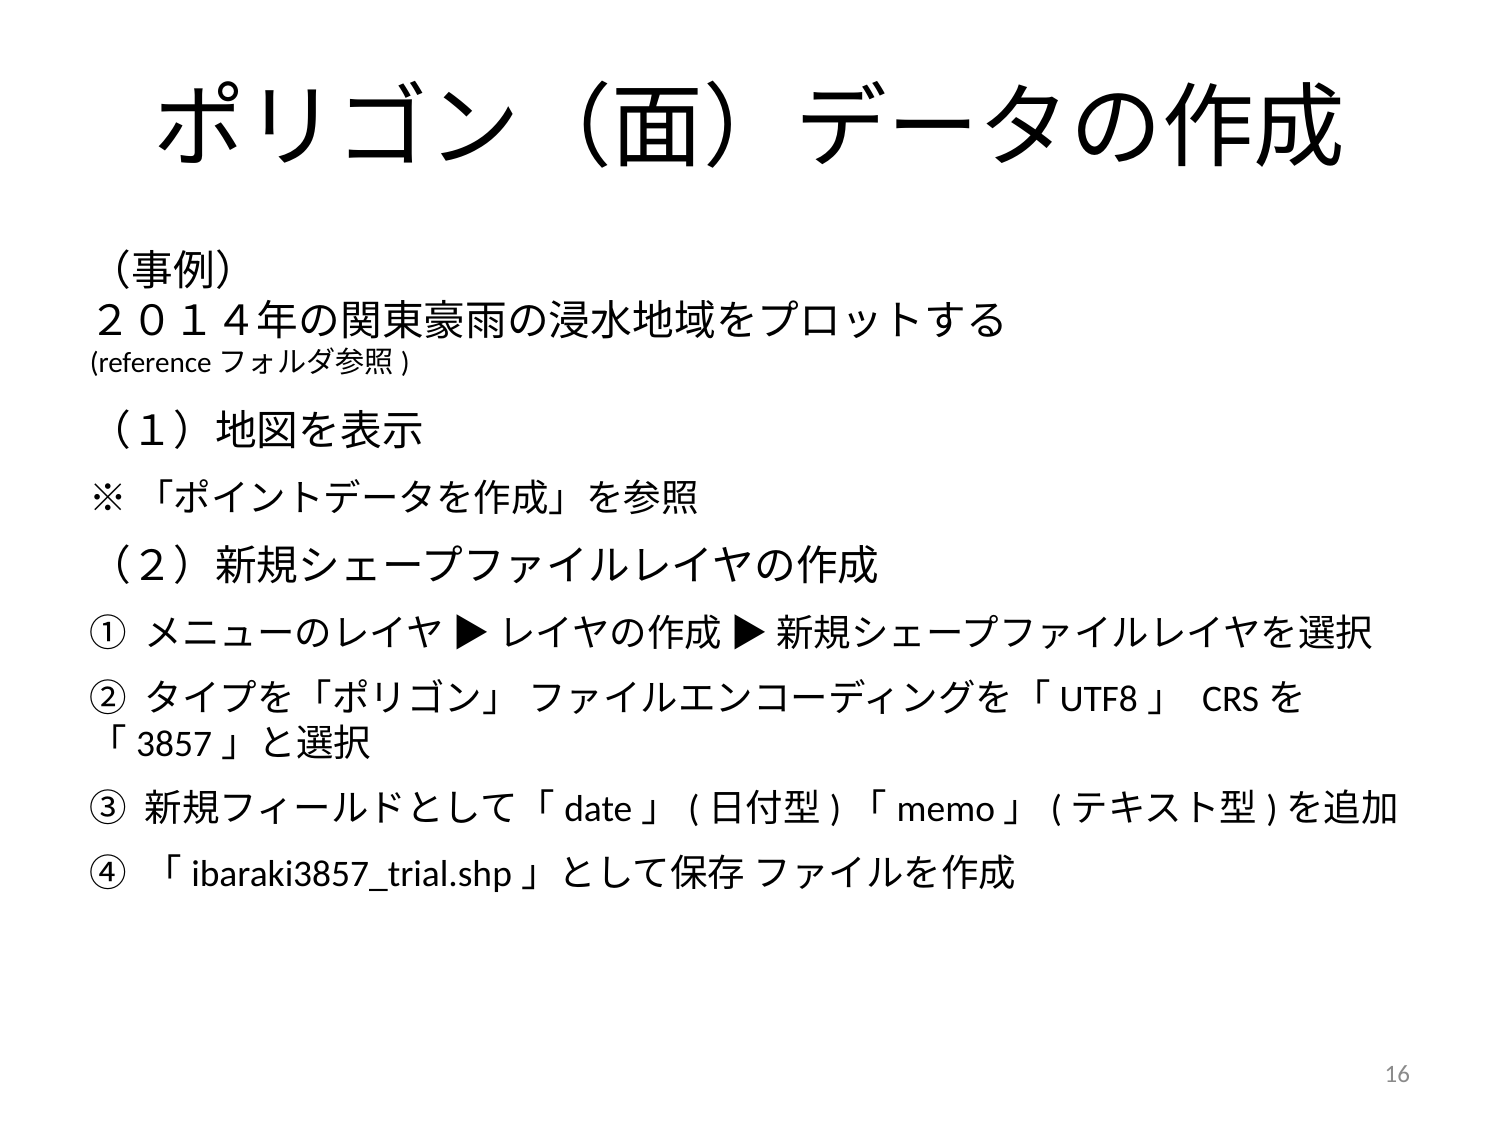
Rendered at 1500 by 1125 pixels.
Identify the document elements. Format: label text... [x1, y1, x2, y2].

slide_number 16 [1074, 1042, 1425, 1103]
text_box （事例） ２０１４年の関東豪雨の浸水地域をプロットする (referenceフォルダ参照) （１）地図を表示 ※「ポイントデータを作成」を参照 （２）新規シェープファイルレイヤの作成 ① メニューのレイヤ ▶︎ レイヤの作成 ▶︎ 新規シェープファイルレイヤを選択 ② タイプを「ポリゴン」 ファイルエンコーディングを「UTF8」 CRSを「3857」と選択 ③ 新規フィールドとして「date」(日付型)「memo」(テキスト型)を追加 ④ 「ibaraki3857_trial.shp」として保存 ファイルを作成 [74, 236, 1425, 901]
title ポリゴン（面）データの作成 [75, 45, 1425, 201]
